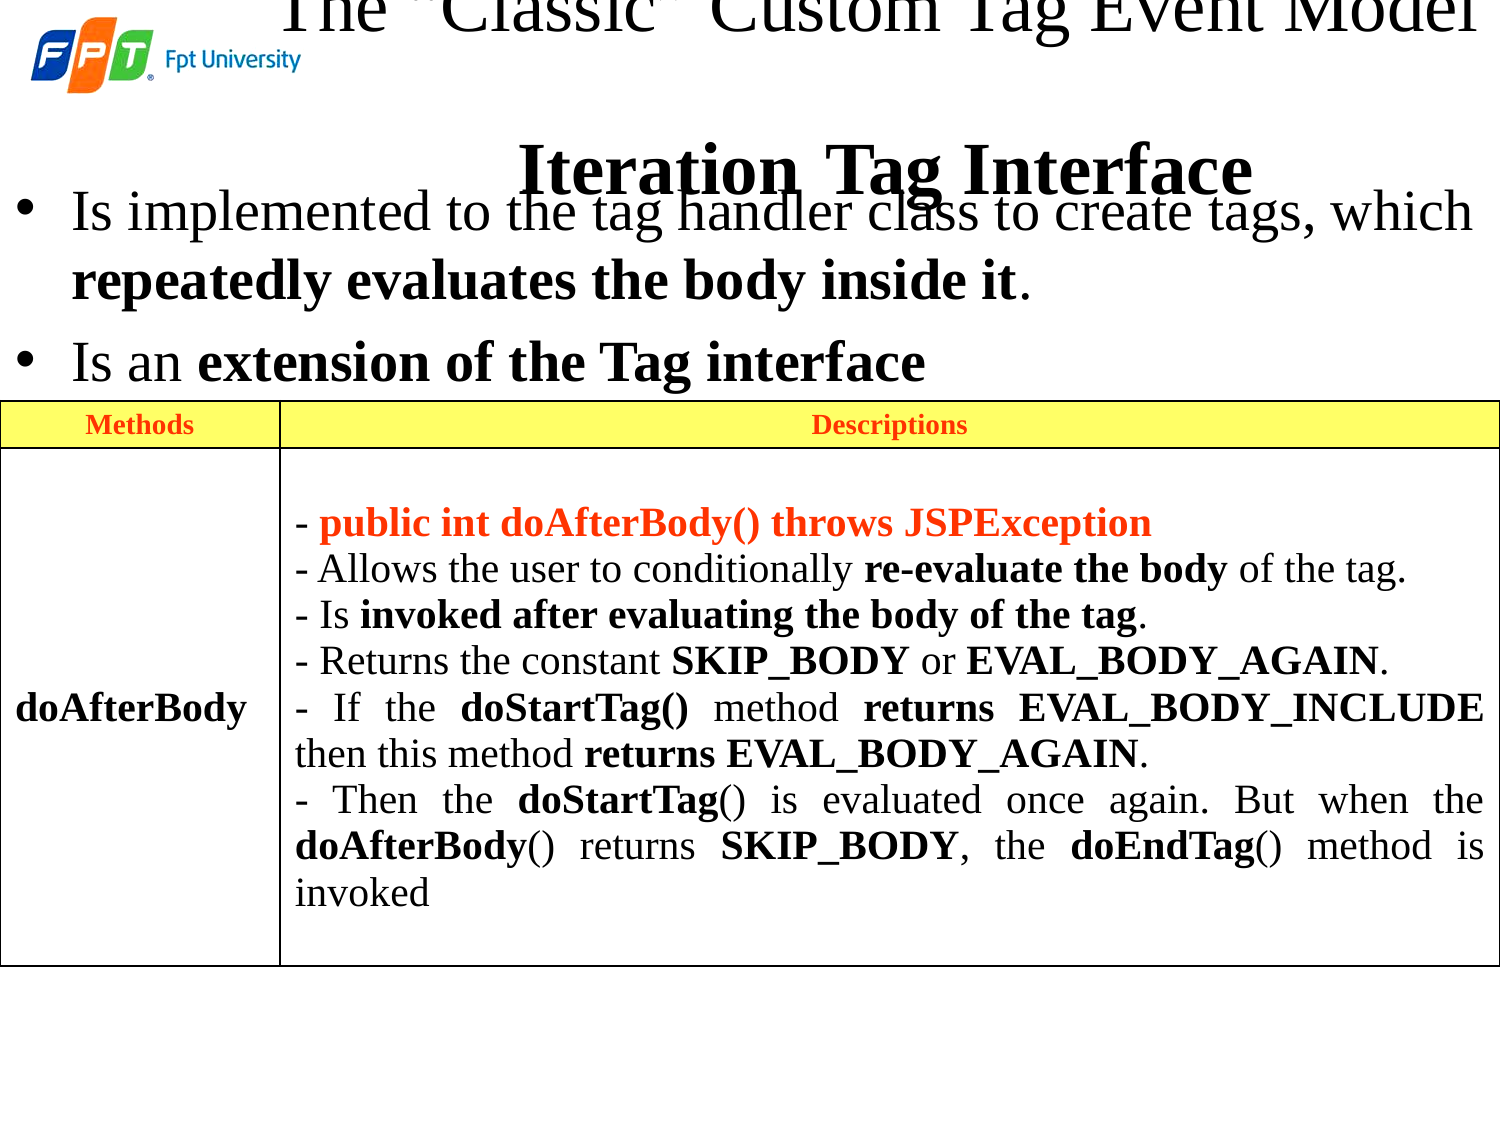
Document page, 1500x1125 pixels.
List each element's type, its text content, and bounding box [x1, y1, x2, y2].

list Is implemented to the tag handler class to create tags, which repeatedly evaluates the body inside it. Is an extension of the Tag interface [0, 164, 1500, 400]
table_header Methods [1, 402, 279, 447]
title The “Classic” Custom Tag Event Model Iteration Tag Interface [252, 0, 1500, 164]
picture [0, 0, 252, 122]
table_cell - public int doAfterBody() throws JSPException - Allows the user to conditionally re-evaluate the body of the tag. - Is invoked after evaluating the body of the tag. - Returns the constant SKIP_BODY or EVAL_BODY_AGAIN. - If the doStartTag() method returns EVAL_BODY_INCLUDE then this method returns EVAL_BODY_AGAIN. - Then the doStartTag() is evaluated once again. But when the doAfterBody() returns SKIP_BODY, the doEndTag() method is invoked [281, 449, 1499, 965]
table_header Descriptions [281, 402, 1499, 447]
table_cell doAfterBody [1, 449, 279, 965]
